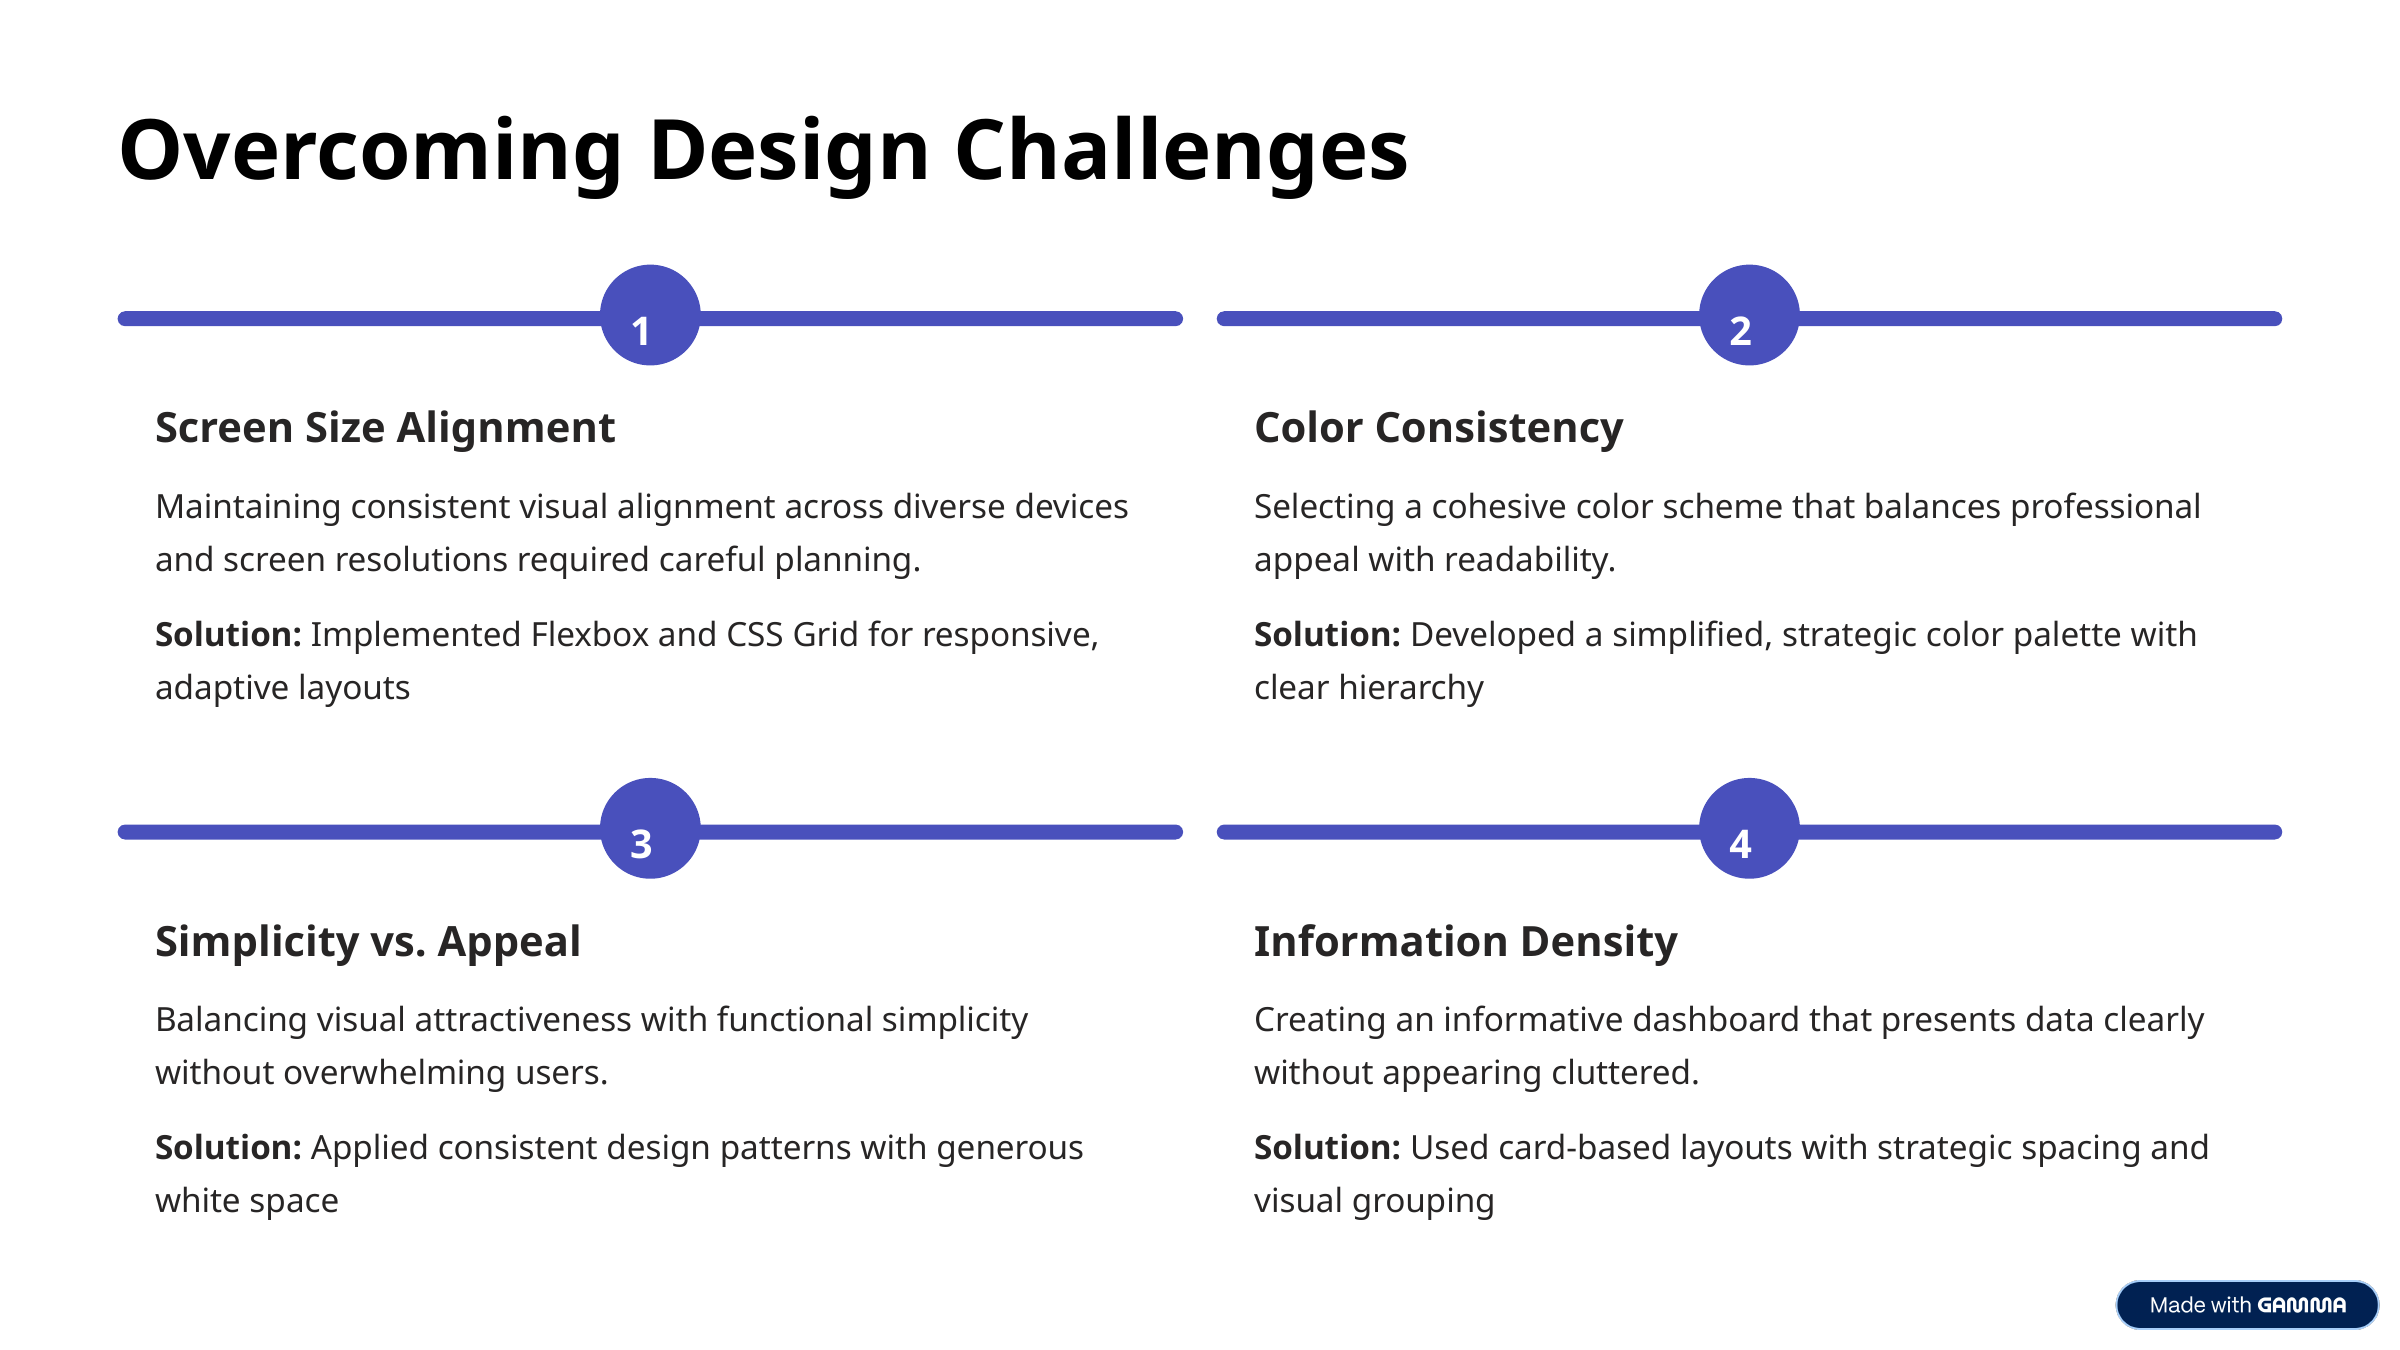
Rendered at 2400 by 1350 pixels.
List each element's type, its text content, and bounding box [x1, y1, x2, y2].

text_box Information Density [1254, 912, 1675, 965]
text_box [1699, 777, 1800, 879]
text_box Maintaining consistent visual alignment across diverse devices and screen resolutions required careful planning. [154, 471, 1146, 580]
text_box Color Consistency [1254, 399, 1675, 452]
text_box [117, 324, 1184, 745]
text_box Creating an informative dashboard that presents data clearly without appearing cluttered. [1254, 984, 2245, 1093]
picture [2106, 1271, 2389, 1339]
text_box 1 [630, 289, 671, 341]
text_box [600, 777, 701, 879]
text_box [1216, 824, 1700, 840]
text_box Solution: Applied consistent design patterns with generous white space [154, 1112, 1146, 1221]
text_box [117, 837, 1184, 1258]
text_box Screen Size Alignment [154, 399, 619, 452]
text_box Solution: Used card-based layouts with strategic spacing and visual grouping [1254, 1112, 2245, 1221]
text_box Solution: Developed a simplified, strategic color palette with clear hierarchy [1254, 599, 2245, 707]
text_box 2 [1729, 289, 1770, 341]
text_box [1799, 824, 2283, 840]
text_box [1699, 264, 1800, 366]
text_box Balancing visual attractiveness with functional simplicity without overwhelming users. [154, 984, 1146, 1093]
text_box [117, 311, 601, 327]
text_box [1799, 311, 2283, 327]
text_box 4 [1729, 803, 1770, 854]
text_box [700, 824, 1184, 840]
text_box Solution: Implemented Flexbox and CSS Grid for responsive, adaptive layouts [154, 599, 1146, 707]
text_box [1216, 311, 1700, 327]
text_box [600, 264, 701, 366]
text_box 3 [630, 803, 671, 854]
text_box [1216, 838, 2283, 1258]
text_box [117, 824, 601, 840]
text_box [1216, 324, 2283, 745]
text_box Simplicity vs. Appeal [154, 912, 586, 965]
text_box [700, 311, 1184, 327]
text_box Selecting a cohesive color scheme that balances professional appeal with readability. [1254, 471, 2245, 580]
text_box Overcoming Design Challenges [117, 92, 1407, 198]
